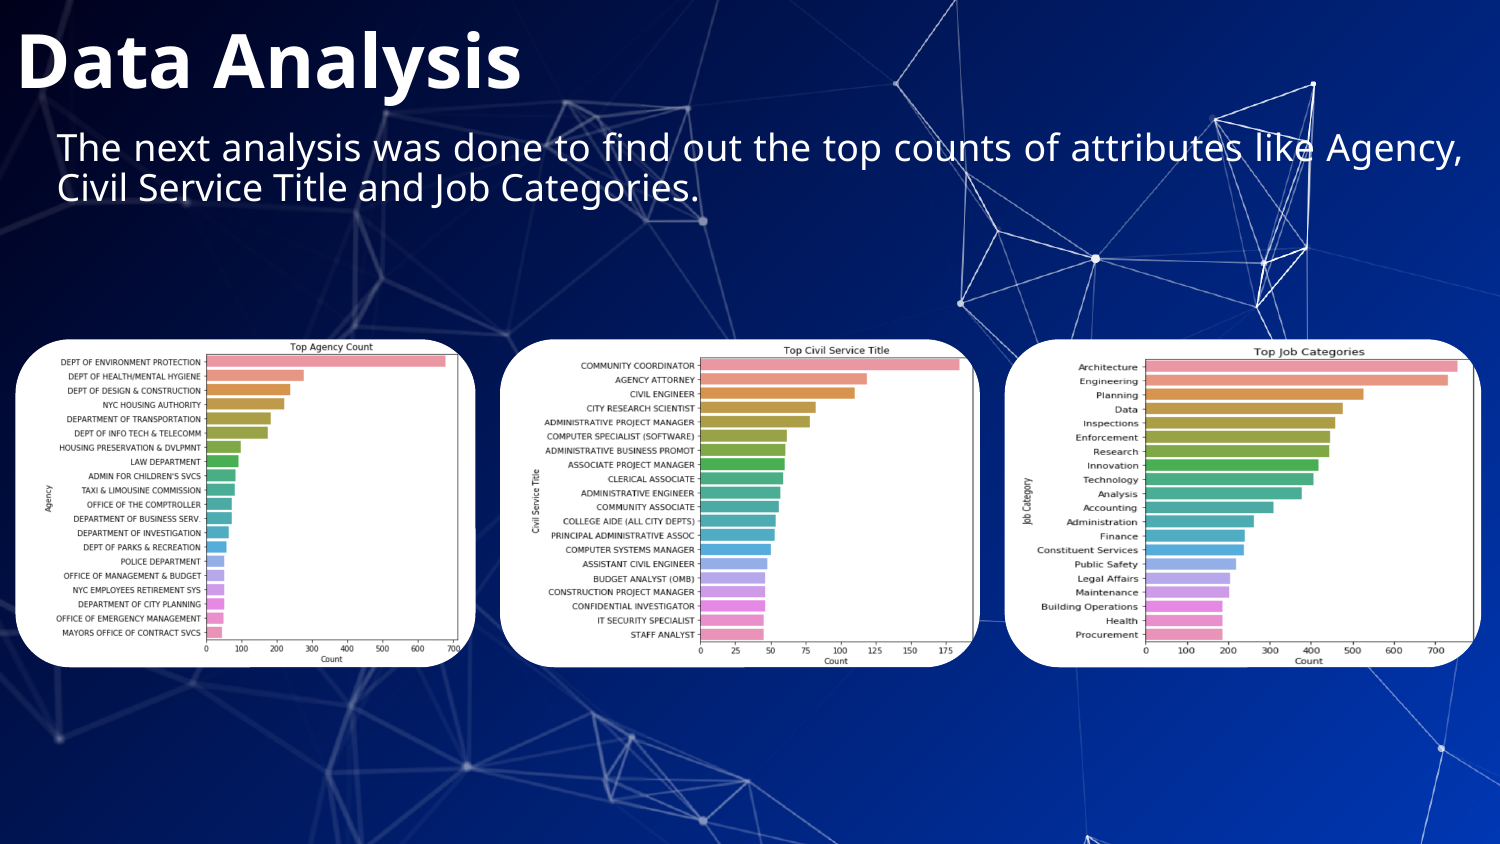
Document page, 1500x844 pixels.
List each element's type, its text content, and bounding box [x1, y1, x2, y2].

title Data Analysis [15, 10, 1004, 104]
picture [0, 0, 1500, 844]
list The next analysis was done to find out the top counts of attributes like Agency, Civil Service Title and Job Categories. [39, 128, 1465, 681]
slide_number 8 [1391, 779, 1482, 844]
